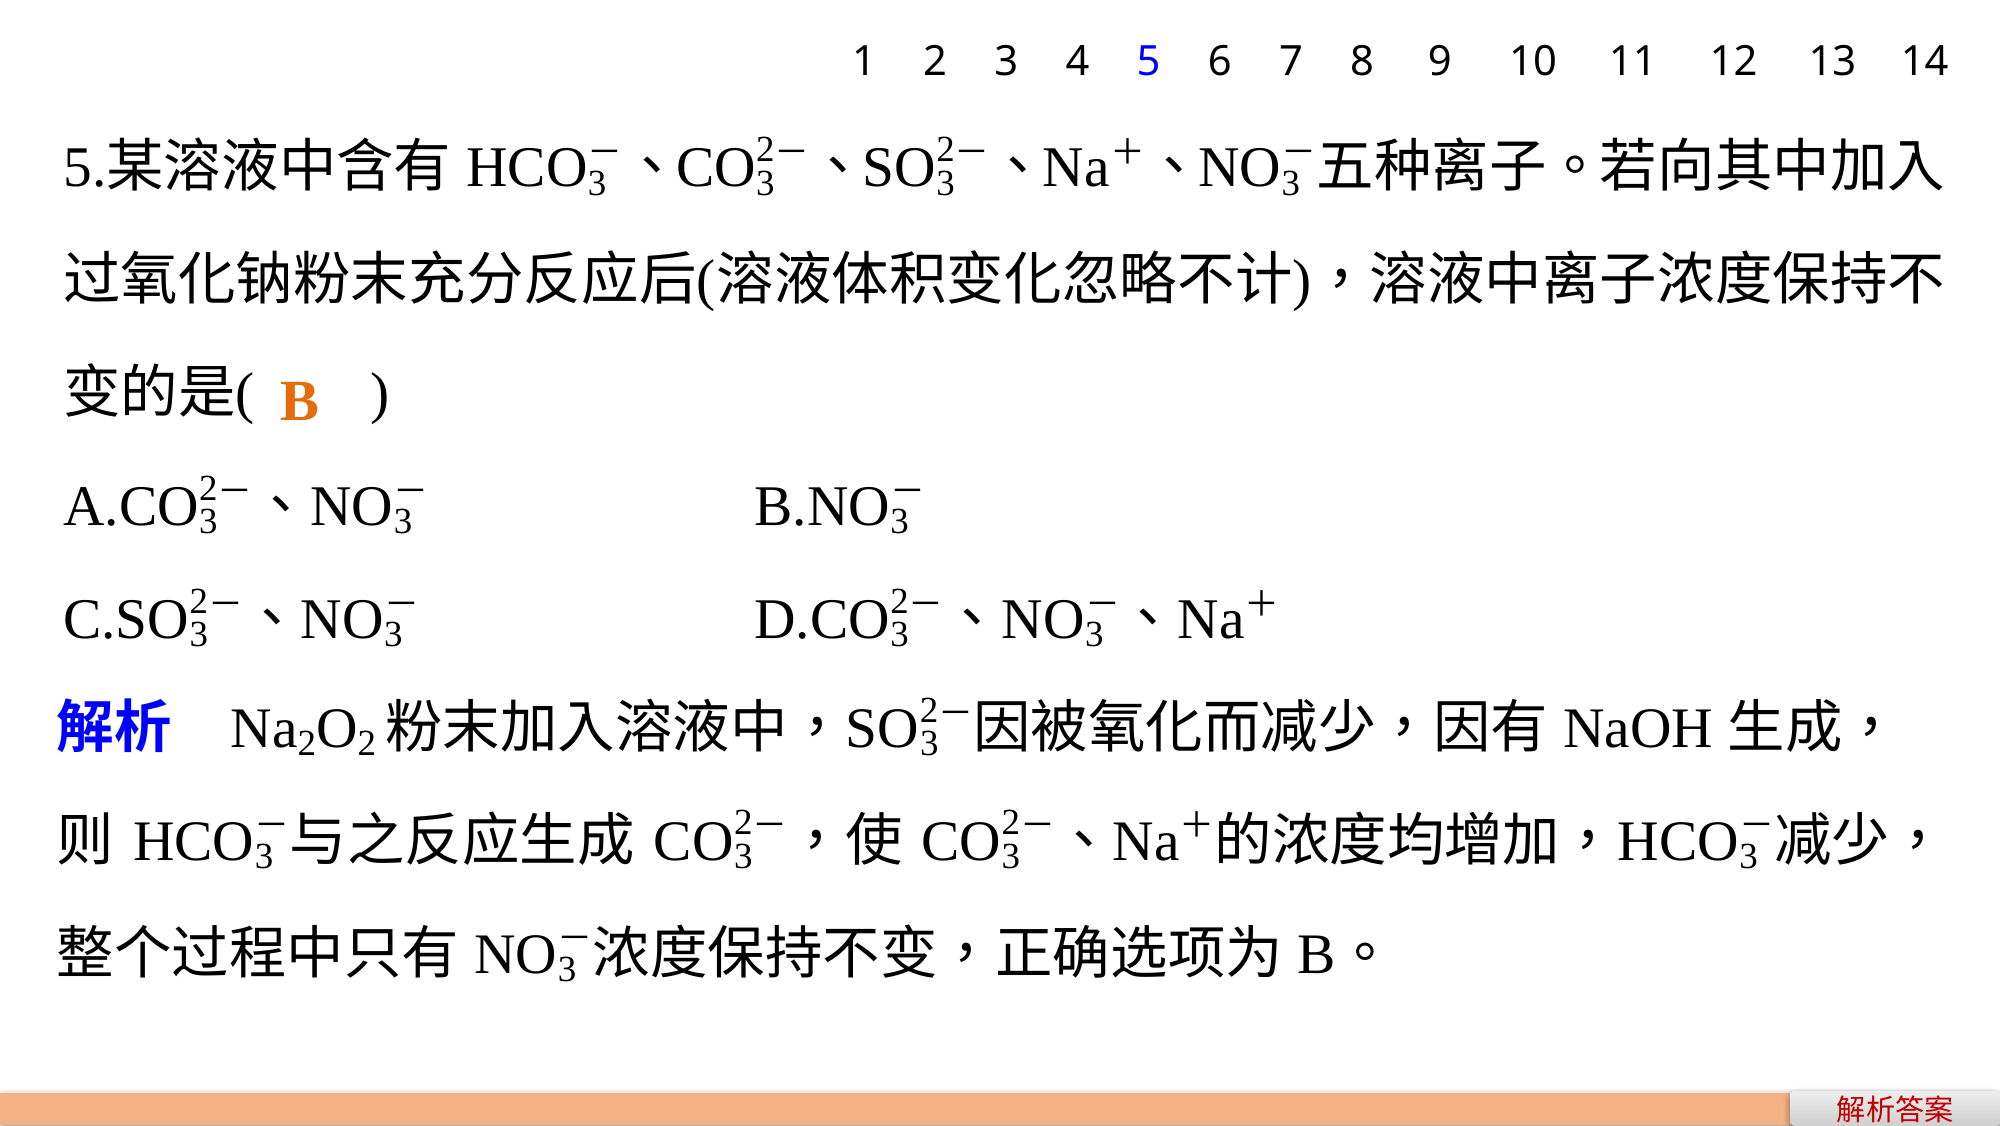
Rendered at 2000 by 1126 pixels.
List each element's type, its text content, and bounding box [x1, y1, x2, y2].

text_box 5 [1119, 11, 1179, 107]
text_box 8 [1332, 11, 1392, 107]
text_box 14 [1885, 11, 1964, 107]
text_box 12 [1687, 11, 1780, 107]
text_box 10 [1487, 11, 1579, 107]
text_box 13 [1791, 11, 1874, 107]
text_box 6 [1190, 11, 1250, 107]
text_box 4 [1048, 11, 1108, 107]
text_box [56, 688, 1947, 1065]
text_box 1 [834, 11, 894, 107]
text_box 7 [1261, 11, 1321, 107]
text_box [0, 1092, 1787, 1126]
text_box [62, 127, 1945, 685]
text_box 9 [1403, 11, 1476, 107]
text_box 11 [1590, 11, 1676, 107]
text_box 解析答案 [1788, 1089, 2000, 1126]
text_box 3 [976, 11, 1036, 107]
text_box 2 [905, 11, 965, 107]
